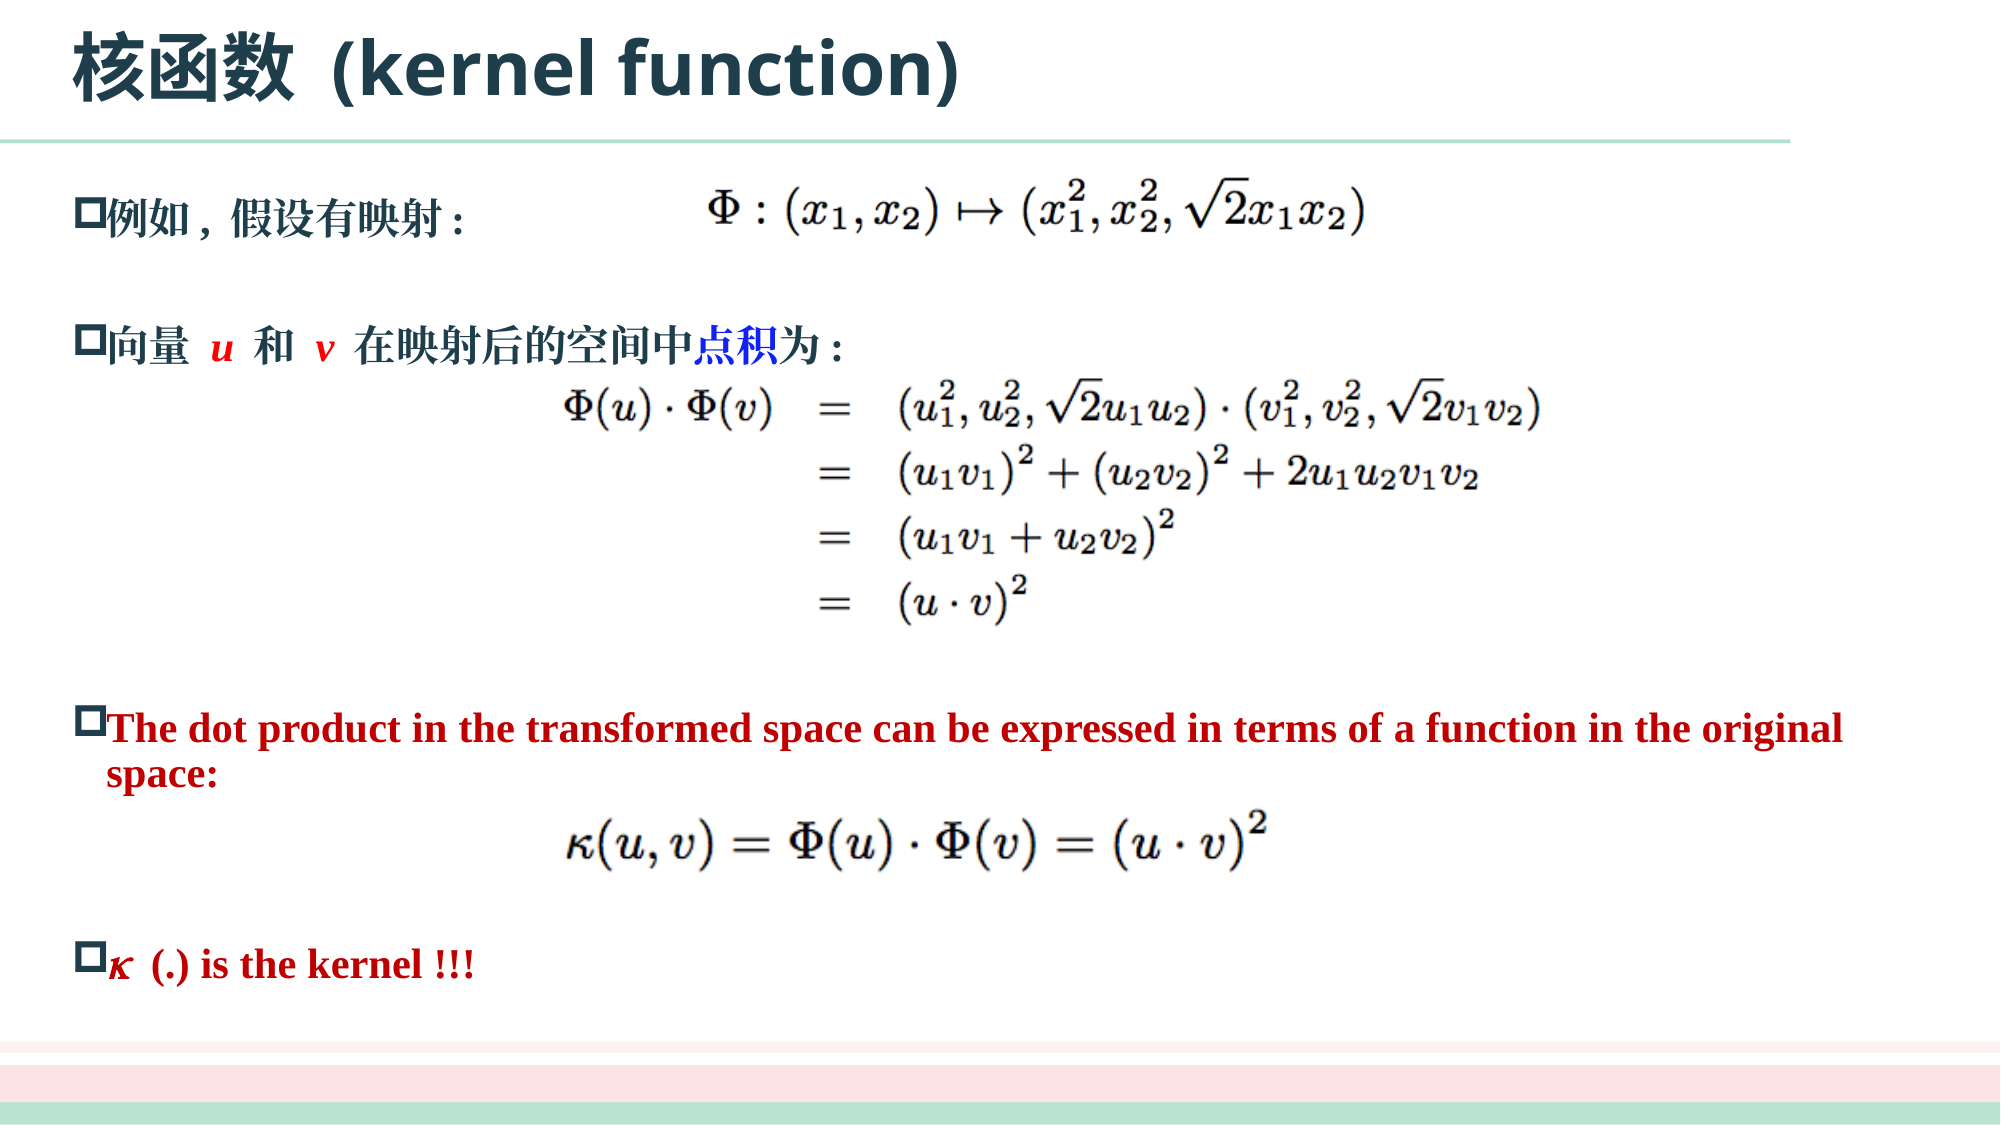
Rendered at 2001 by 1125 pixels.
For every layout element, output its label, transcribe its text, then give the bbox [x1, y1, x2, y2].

title 核函数 (kernel function) [56, 7, 1782, 135]
picture [0, 0, 2001, 1125]
list 例如, 假设有映射: 向量 u 和 v 在映射后的空间中点积为: The dot product in the transformed space can be expressed in terms of a function in the original space: k (.) is the kernel !!! [56, 190, 1942, 999]
